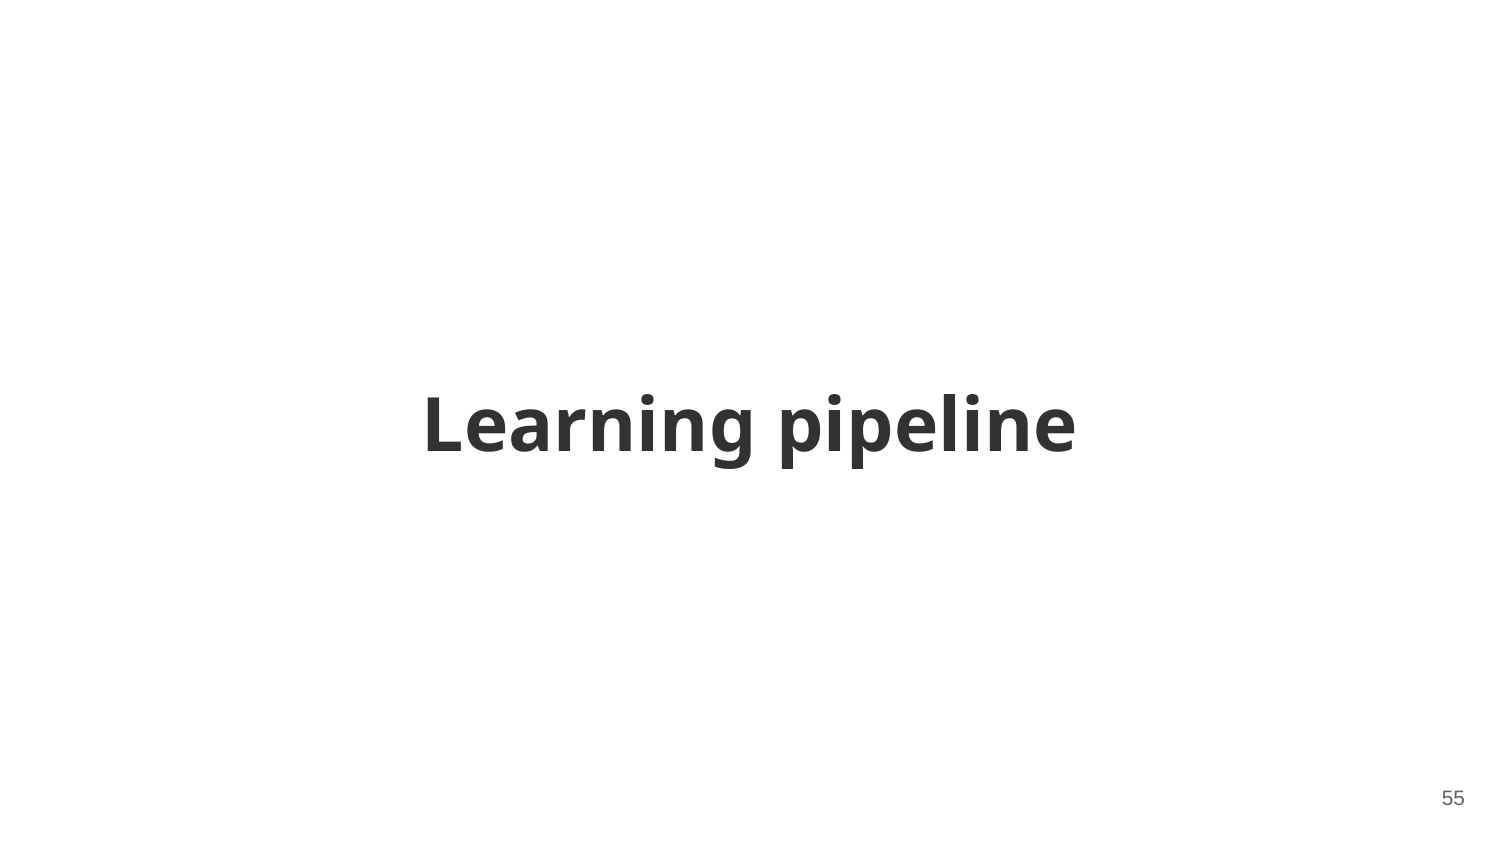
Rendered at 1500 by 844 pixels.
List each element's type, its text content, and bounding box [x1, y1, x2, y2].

title Learning pipeline [51, 352, 1449, 491]
slide_number ‹#› [1389, 764, 1480, 830]
